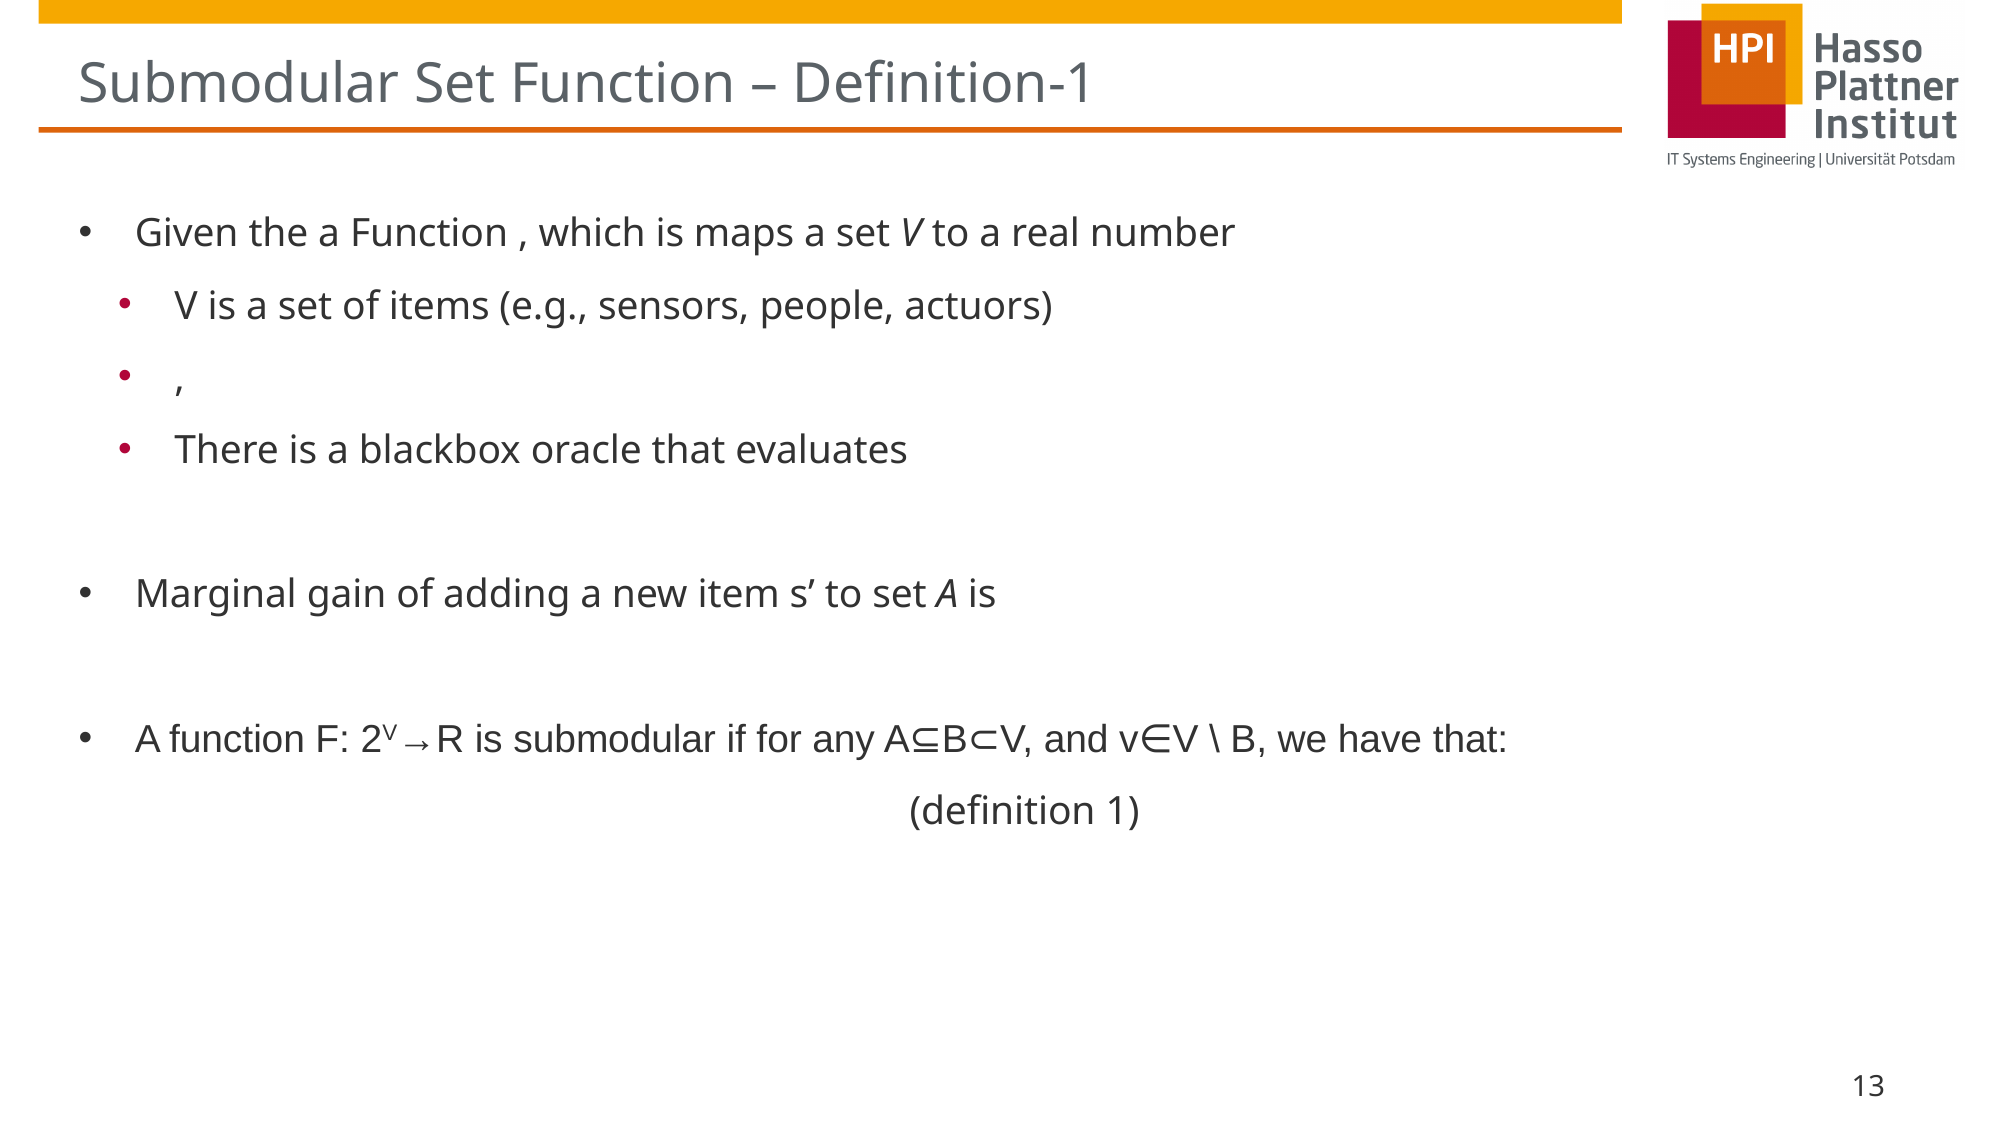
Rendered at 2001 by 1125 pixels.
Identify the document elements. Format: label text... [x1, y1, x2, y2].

picture [1664, 0, 1965, 170]
slide_number 13 [1834, 1064, 1961, 1107]
title Submodular Set Function – Definition-1 [78, 23, 1583, 115]
